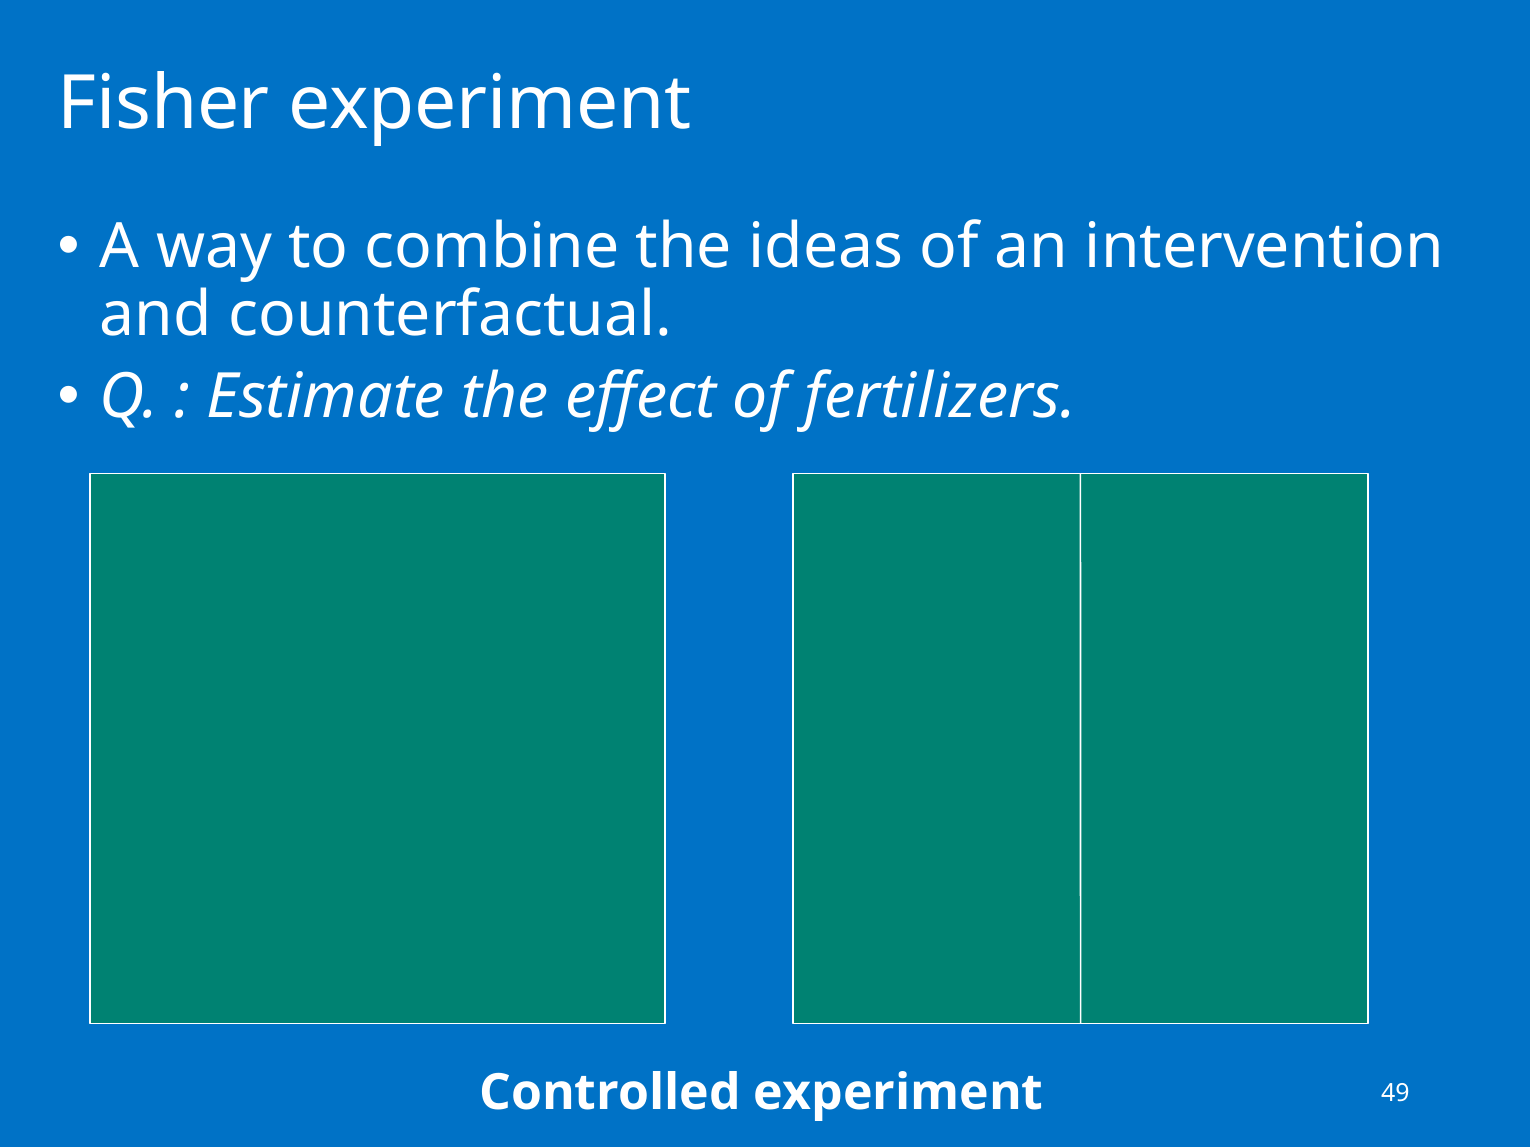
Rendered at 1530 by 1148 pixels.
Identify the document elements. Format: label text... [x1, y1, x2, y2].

text_box [792, 473, 1080, 1024]
list A way to combine the ideas of an intervention and counterfactual. Q. : Estimate the effect of fertilizers. [33, 199, 1497, 449]
text_box [1081, 473, 1368, 1024]
title Fisher experiment [33, 48, 1497, 199]
slide_number 49 [1215, 1063, 1425, 1125]
text_box Controlled experiment [449, 1042, 1215, 1146]
text_box [90, 473, 665, 1024]
